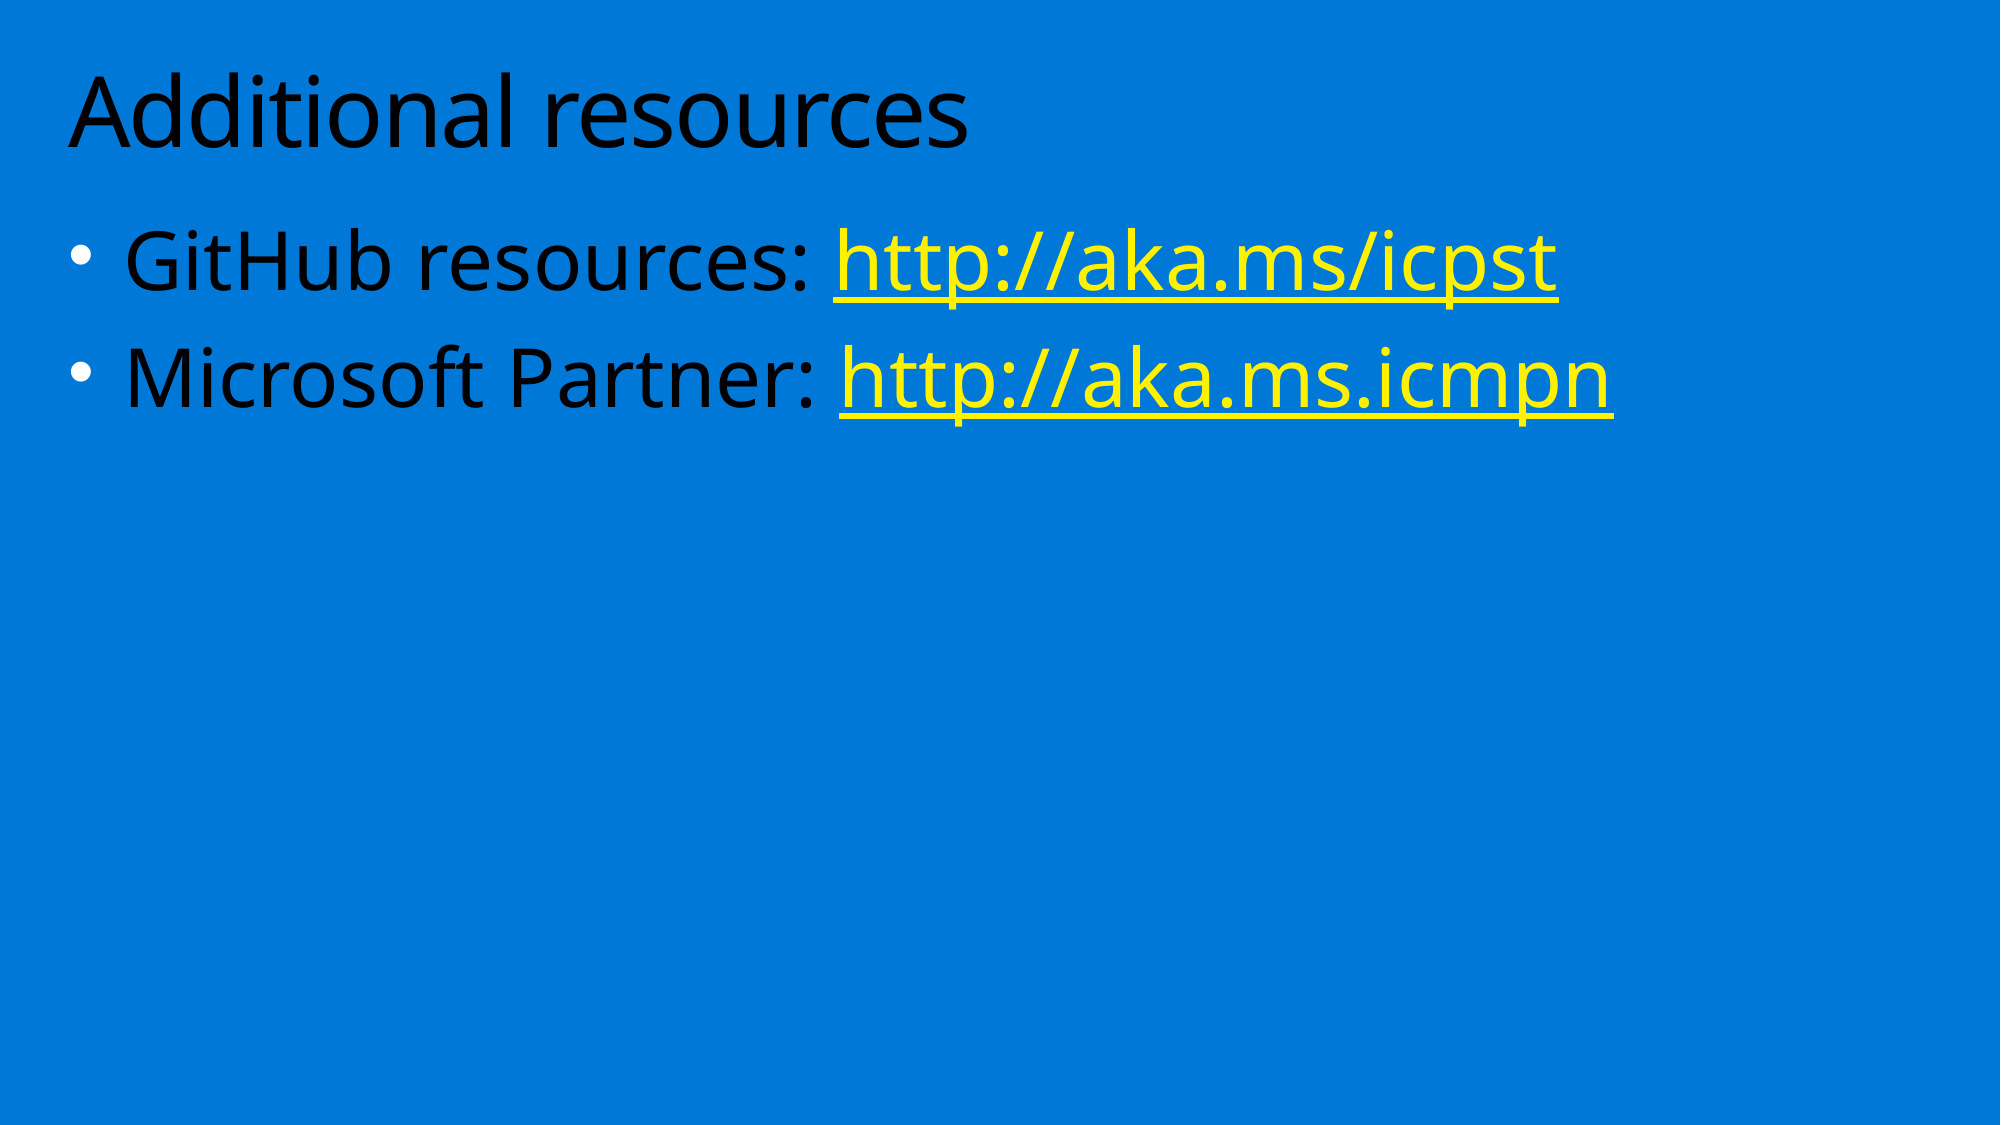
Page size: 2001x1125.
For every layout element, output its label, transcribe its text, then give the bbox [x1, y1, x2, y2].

list GitHub resources: http://aka.ms/icpst Microsoft Partner: http://aka.ms.icmpn [44, 196, 1956, 533]
title Additional resources [44, 47, 1957, 196]
